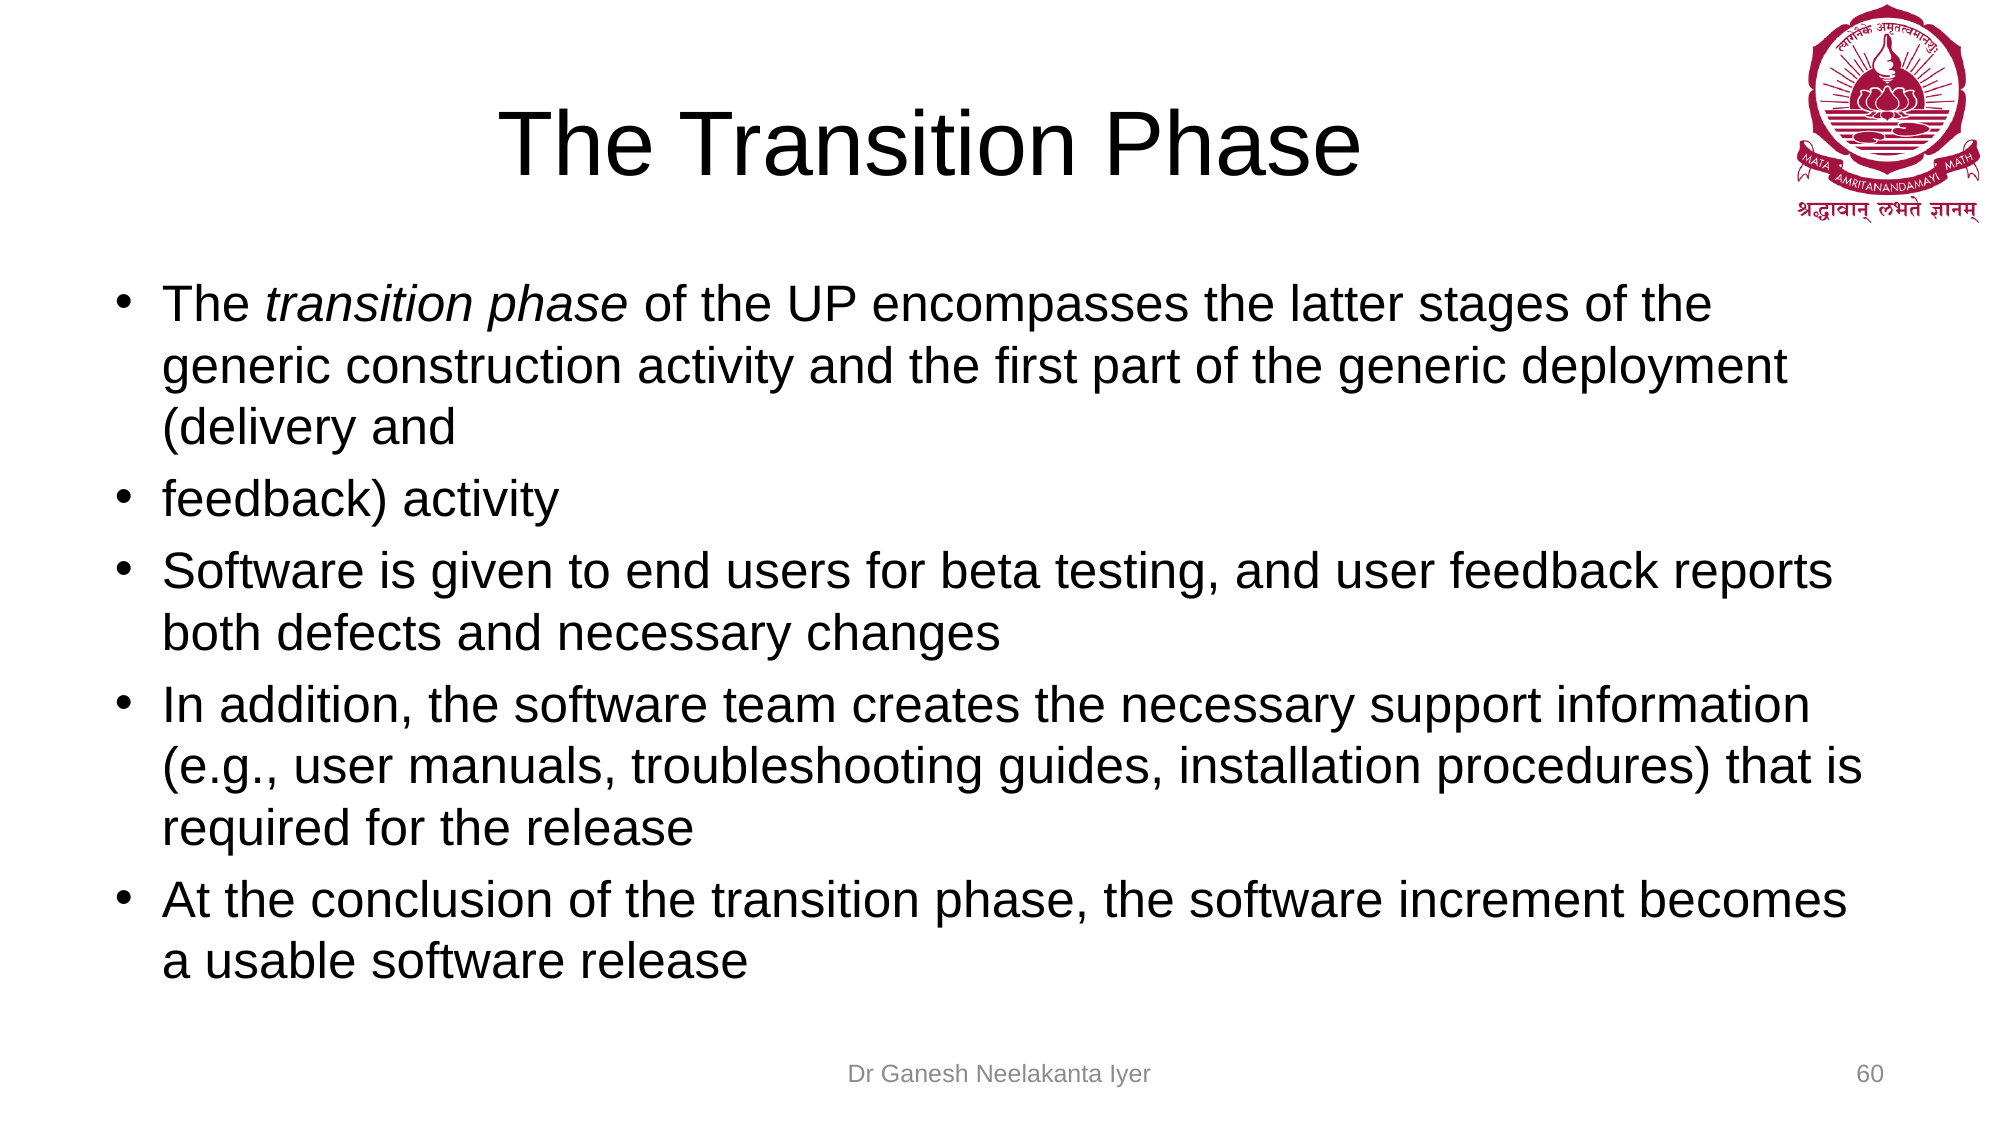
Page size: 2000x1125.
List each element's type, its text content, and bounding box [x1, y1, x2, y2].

list The transition phase of the UP encompasses the latter stages of the generic construction activity and the first part of the generic deployment (delivery and feedback) activity Software is given to end users for beta testing, and user feedback reports both defects and necessary changes In addition, the software team creates the necessary support information (e.g., user manuals, troubleshooting guides, installation procedures) that is required for the release At the conclusion of the transition phase, the software increment becomes a usable software release [99, 262, 1900, 1005]
picture [1776, 1, 2000, 225]
footer Dr Ganesh Neelakanta Iyer [683, 1042, 1317, 1103]
slide_number 60 [1432, 1042, 1900, 1103]
title The Transition Phase [99, 45, 1763, 233]
